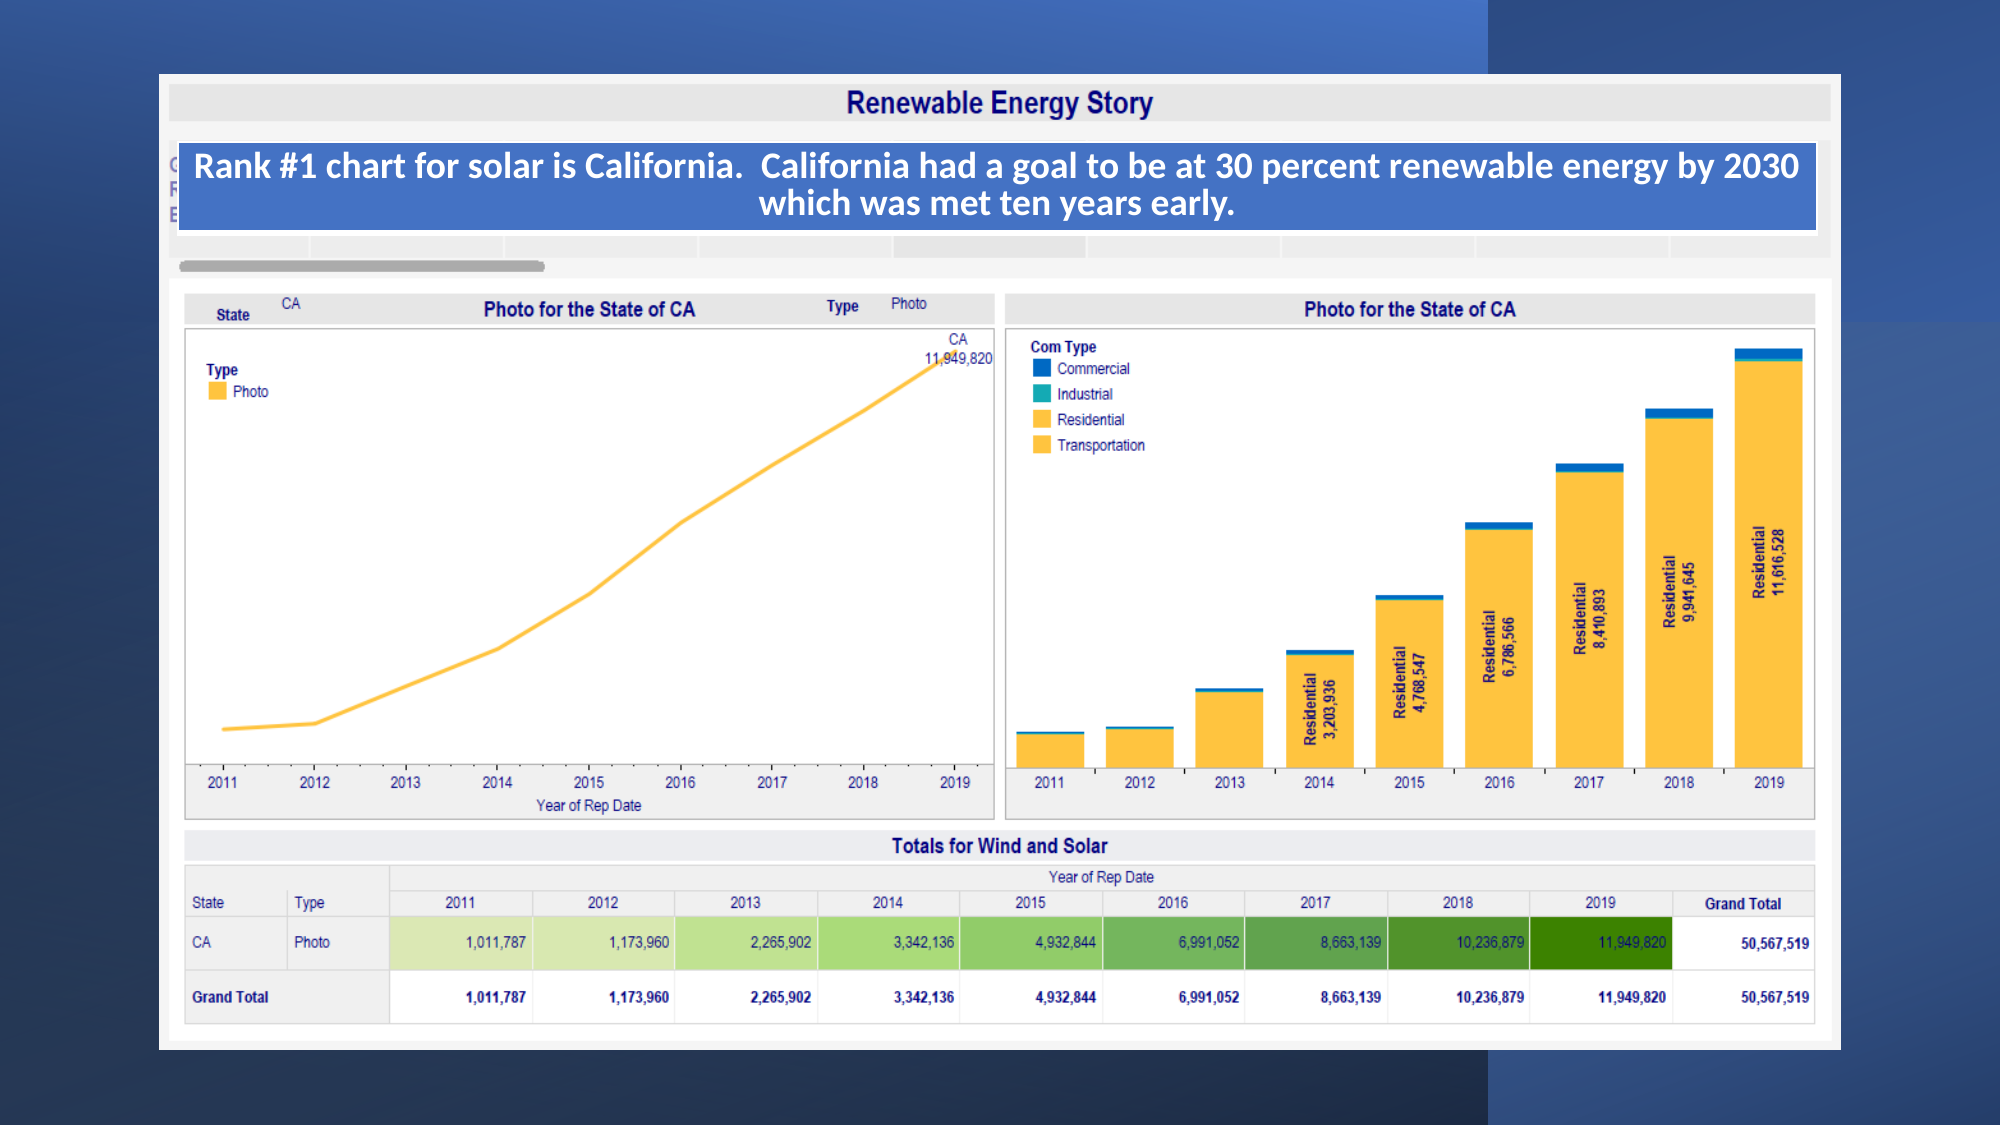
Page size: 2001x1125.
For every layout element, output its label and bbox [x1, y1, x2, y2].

text_box [0, 0, 1489, 321]
text_box [1489, 0, 2000, 321]
picture [159, 74, 1841, 1050]
text_box [0, 321, 2000, 1125]
